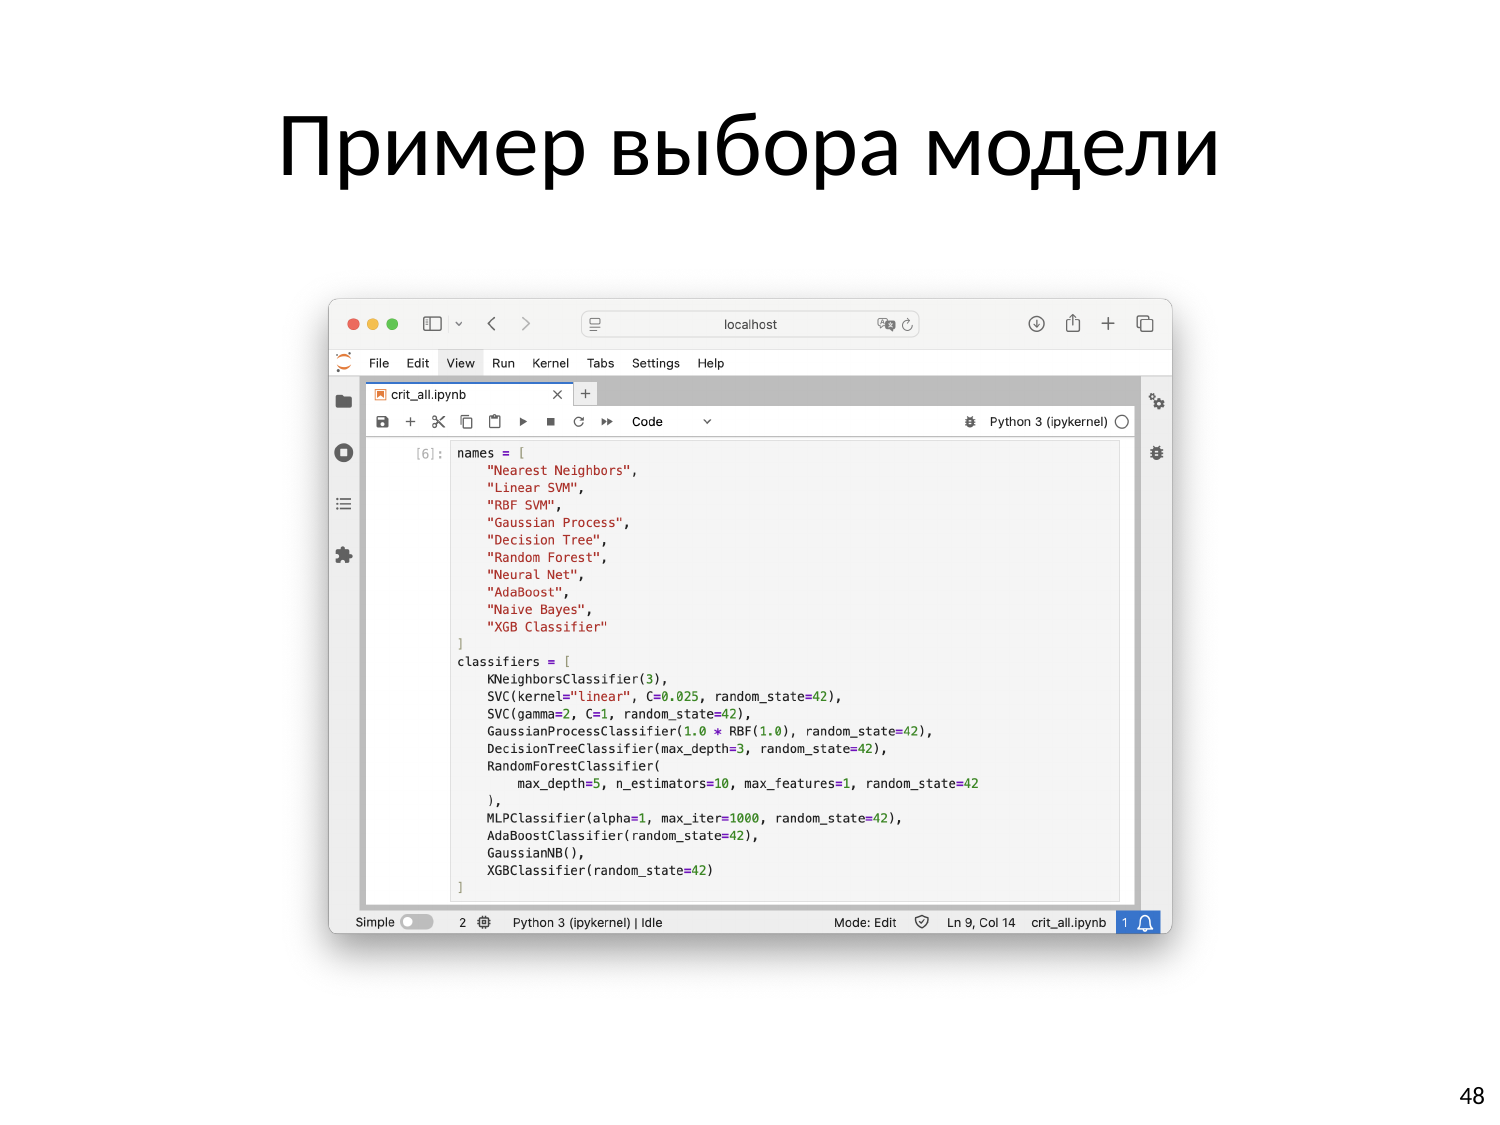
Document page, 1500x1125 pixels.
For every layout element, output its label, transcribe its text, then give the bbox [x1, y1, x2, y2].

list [274, 262, 1226, 1006]
title Пример выбора модели [75, 45, 1425, 233]
slide_number 48 [1149, 1065, 1500, 1125]
